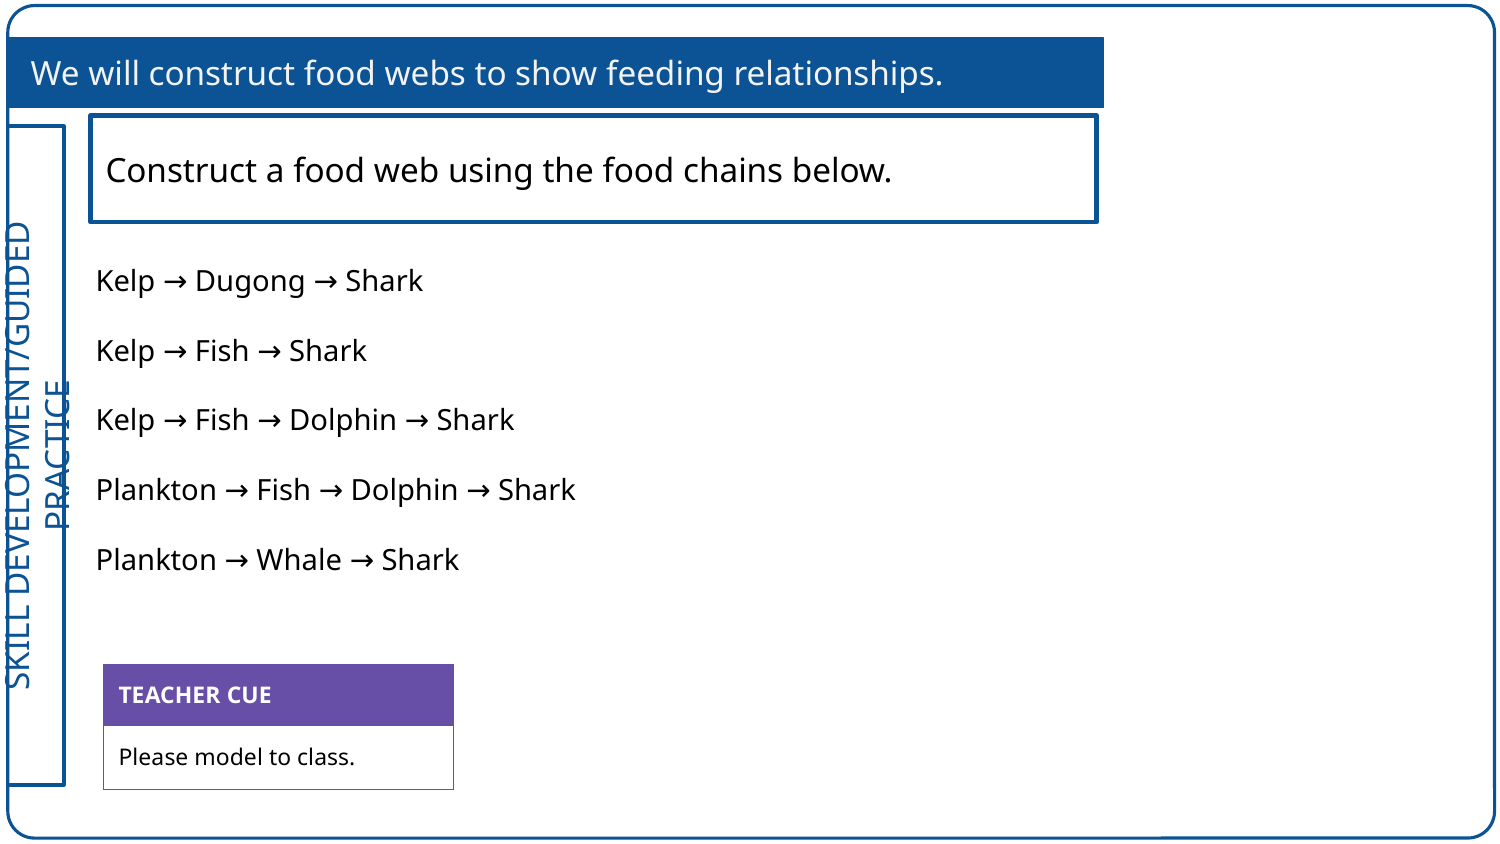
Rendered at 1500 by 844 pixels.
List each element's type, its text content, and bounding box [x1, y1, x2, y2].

text_box Construct a food web using the food chains below. [90, 115, 1097, 223]
subtitle We will construct food webs to show feeding relationships. [15, 43, 1097, 101]
list Kelp → Dugong → Shark Kelp → Fish → Shark Kelp → Fish → Dolphin → Shark Plankton → Fish → Dolphin → Shark Plankton → Whale → Shark [80, 246, 1053, 609]
table_cell Please model to class. [104, 726, 453, 789]
table_header TEACHER CUE [104, 665, 453, 725]
